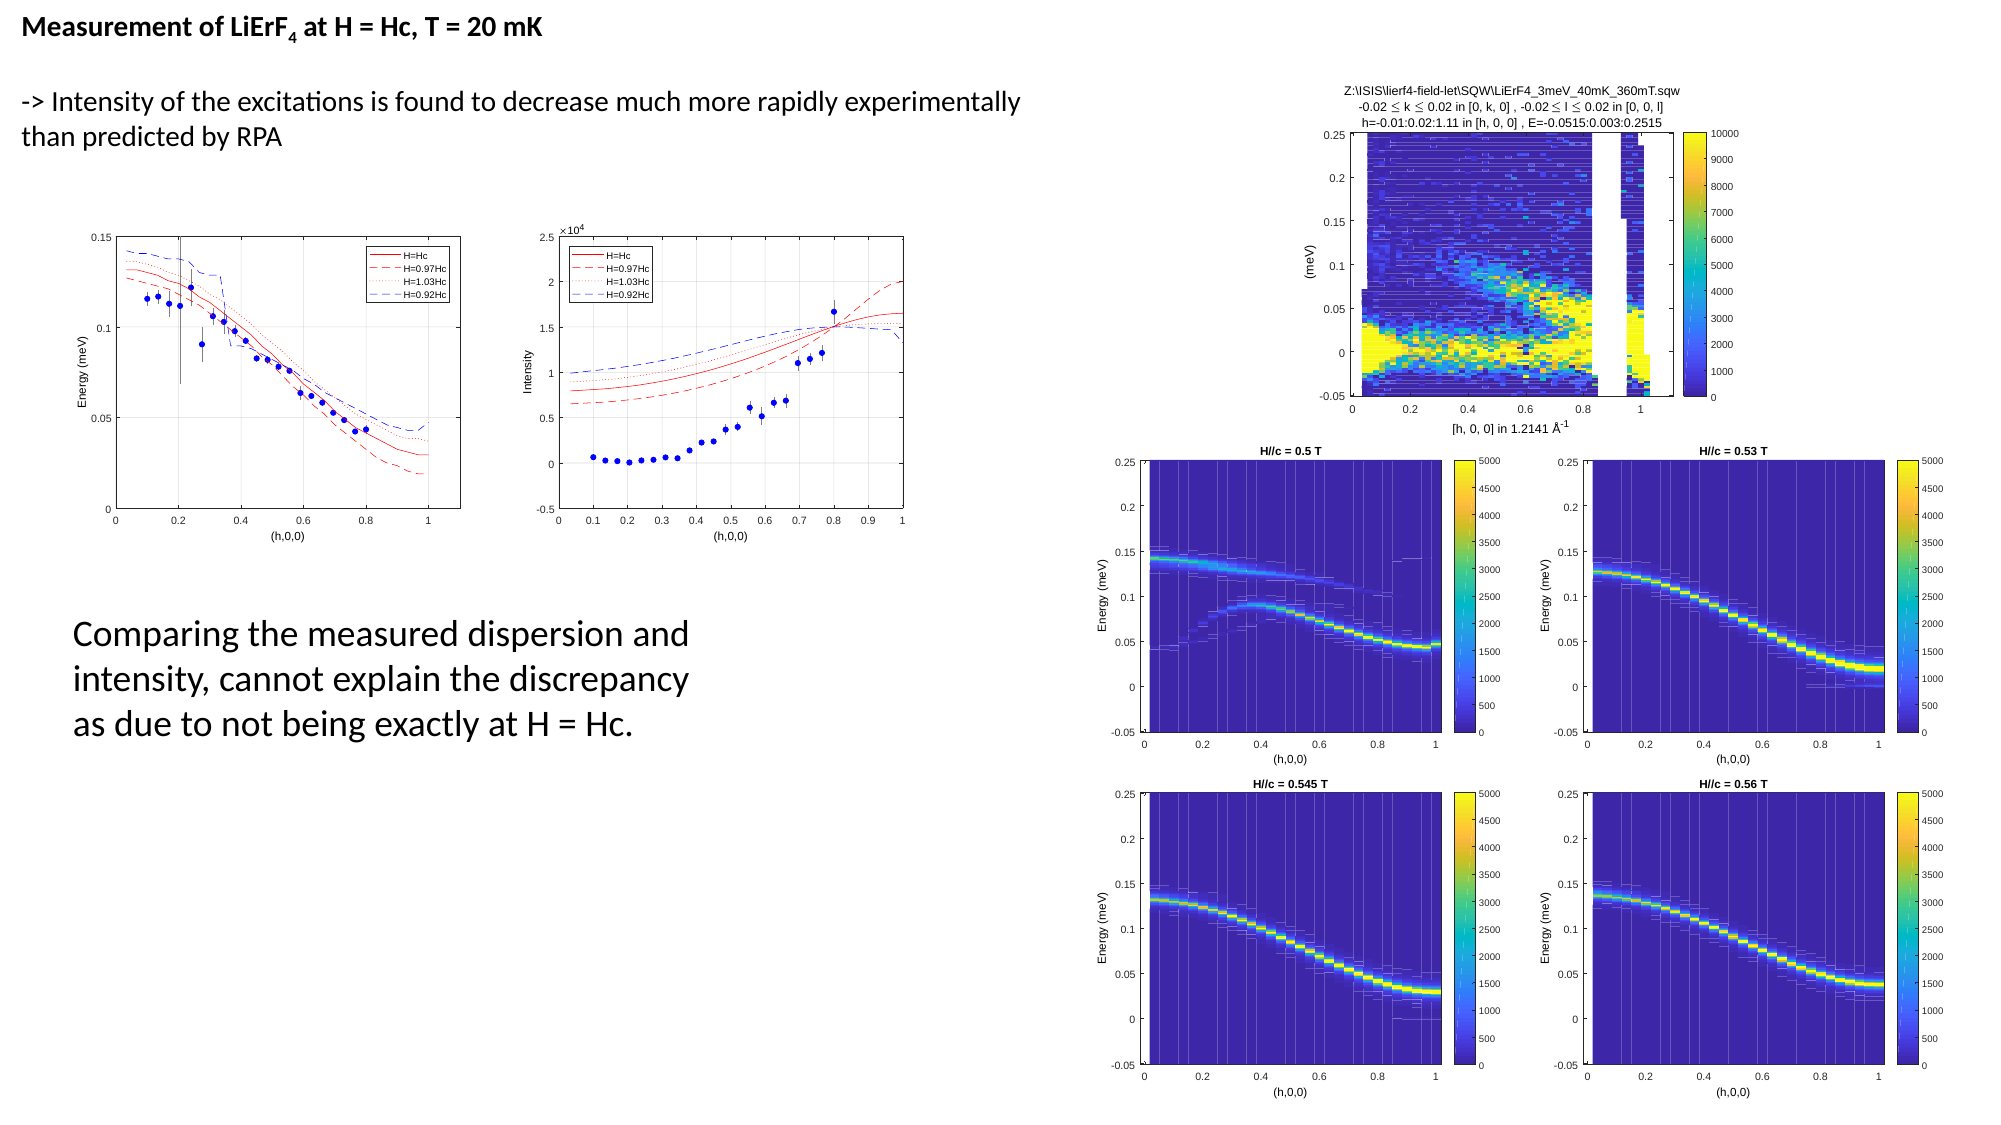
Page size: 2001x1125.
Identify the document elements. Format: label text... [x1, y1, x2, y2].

picture [58, 211, 944, 545]
text_box Comparing the measured dispersion and intensity, cannot explain the discrepancy as due to not being exactly at H = Hc. [58, 601, 734, 751]
text_box Measurement of LiErF4 at H = Hc, T = 20 mK -> Intensity of the excitations is found to decrease much more rapidly experimentally than predicted by RPA [6, 0, 1044, 160]
picture [1089, 80, 1975, 1101]
